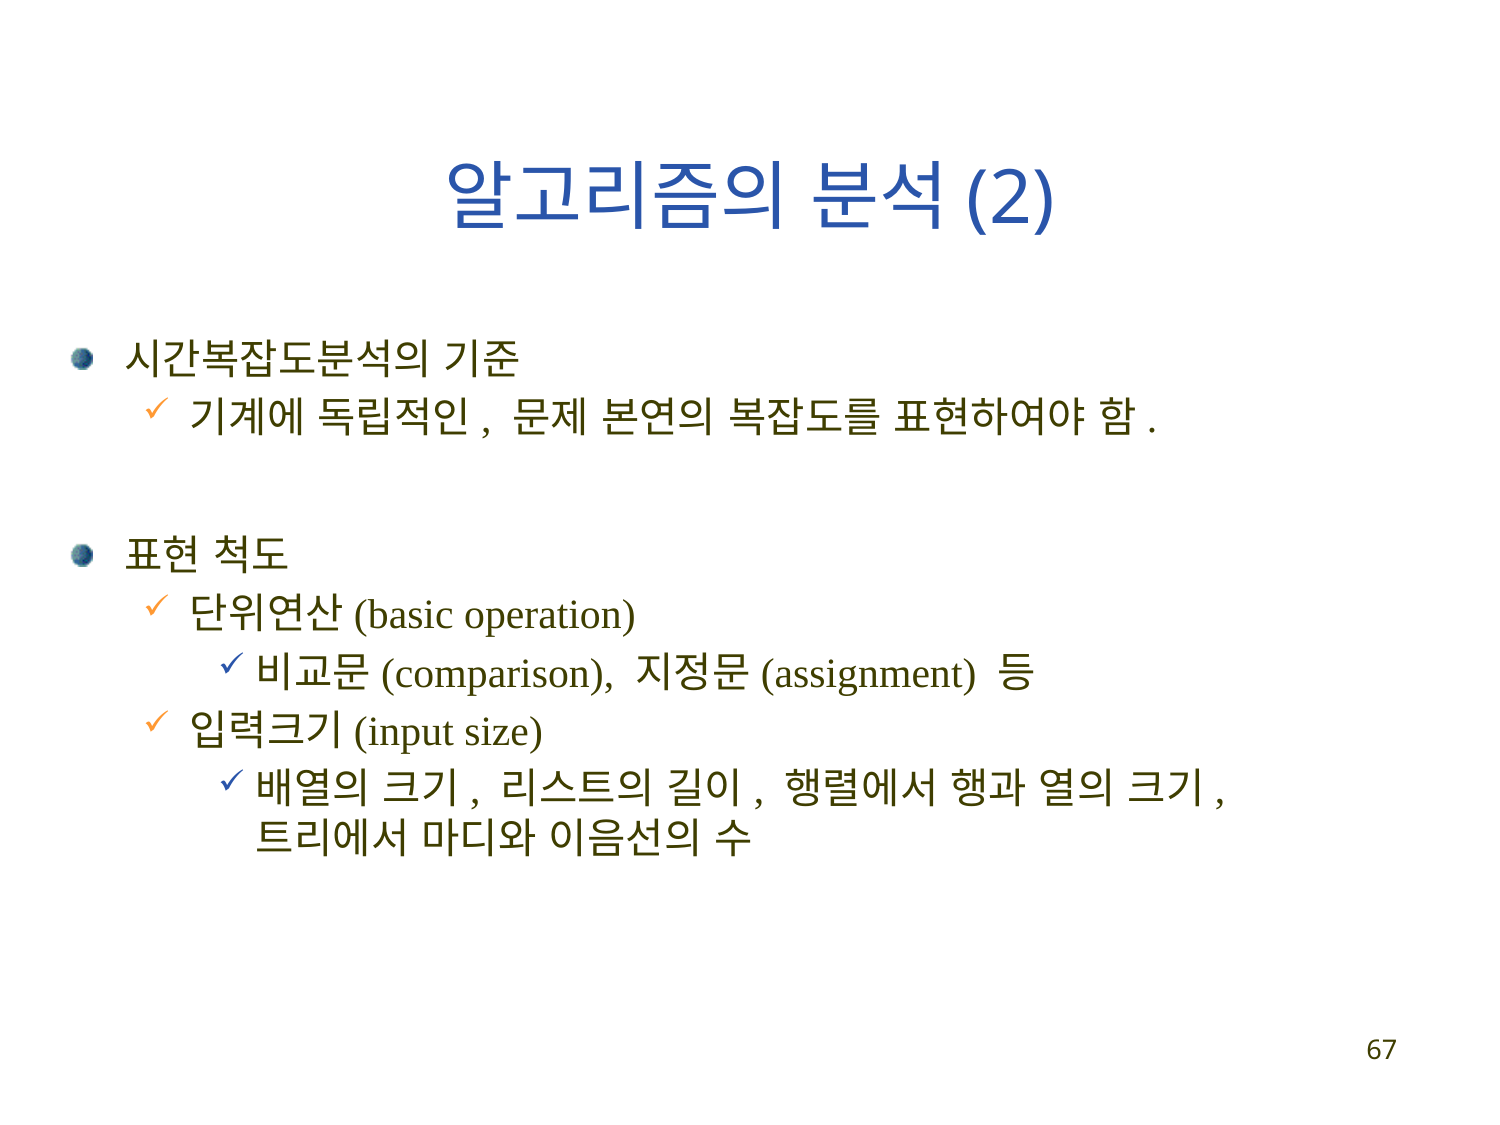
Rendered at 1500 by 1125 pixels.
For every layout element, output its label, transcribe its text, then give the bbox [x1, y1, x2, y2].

picture [68, 541, 93, 567]
picture [68, 345, 93, 370]
title 알고리즘의 분석(2) [112, 99, 1388, 288]
slide_number 67 [1099, 1024, 1413, 1101]
list 시간복잡도분석의 기준 기계에 독립적인, 문제 본연의 복잡도를 표현하여야 함. 표현 척도 단위연산(basic operation) 비교문(comparison), 지정문(assignment) 등 입력크기(input size) 배열의 크기, 리스트의 길이, 행렬에서 행과 열의 크기, 트리에서 마디와 이음선의 수 [52, 324, 1388, 1001]
